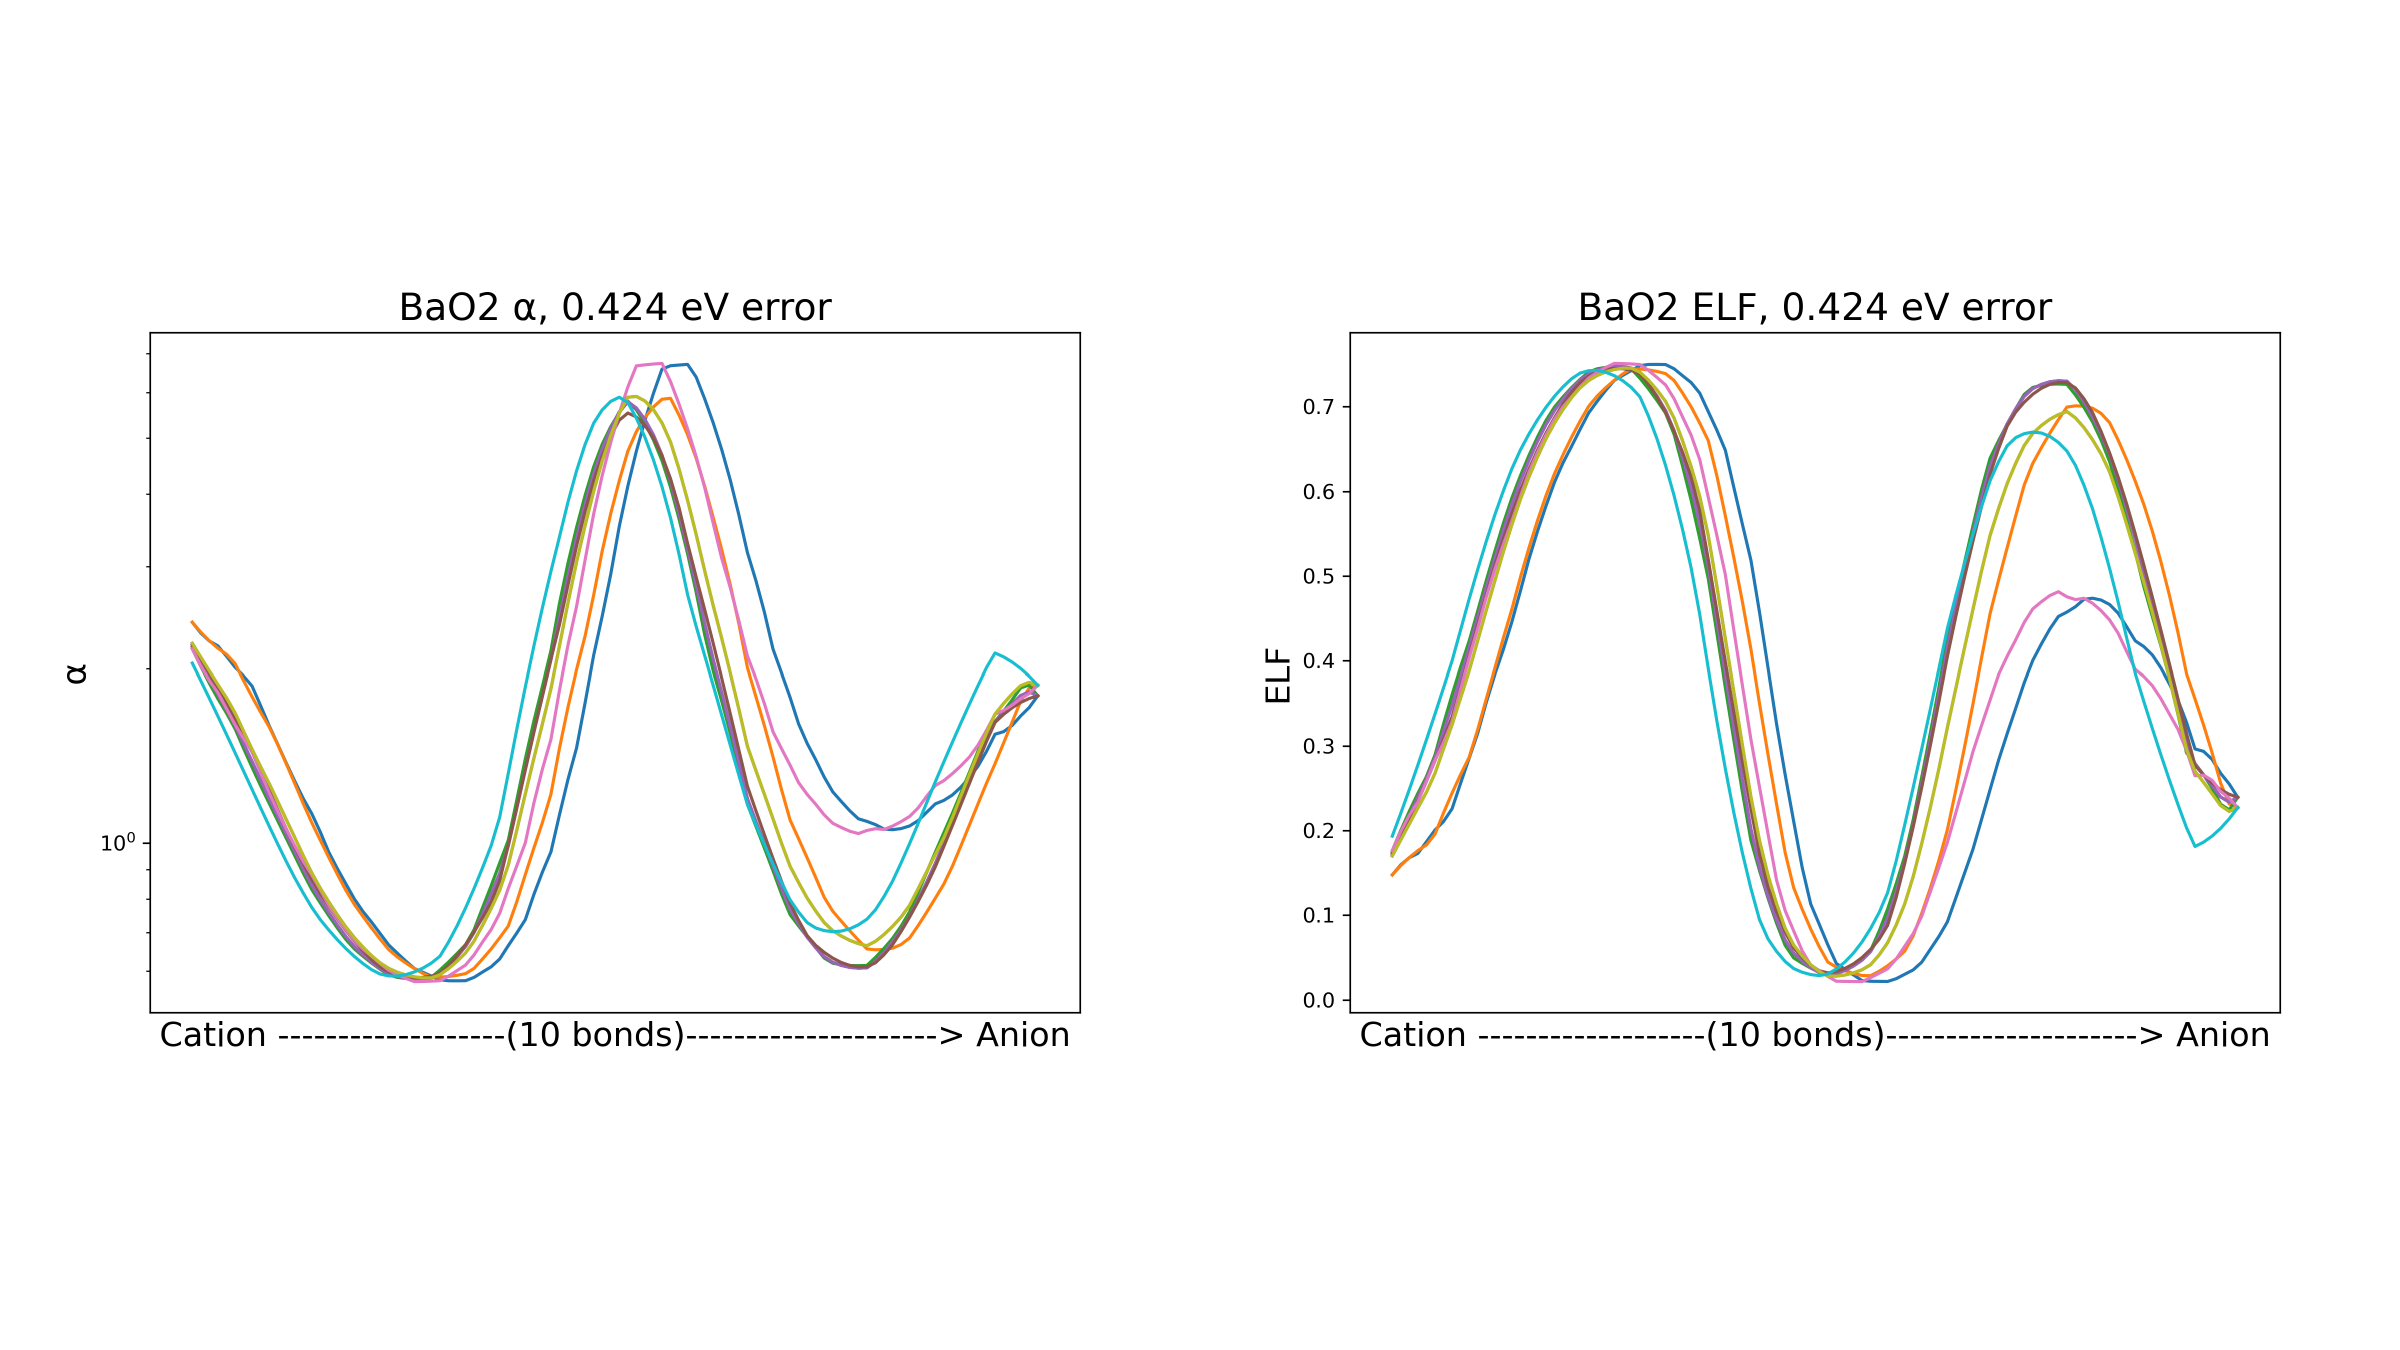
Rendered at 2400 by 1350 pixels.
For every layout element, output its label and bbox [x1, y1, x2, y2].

picture [0, 224, 2400, 1126]
